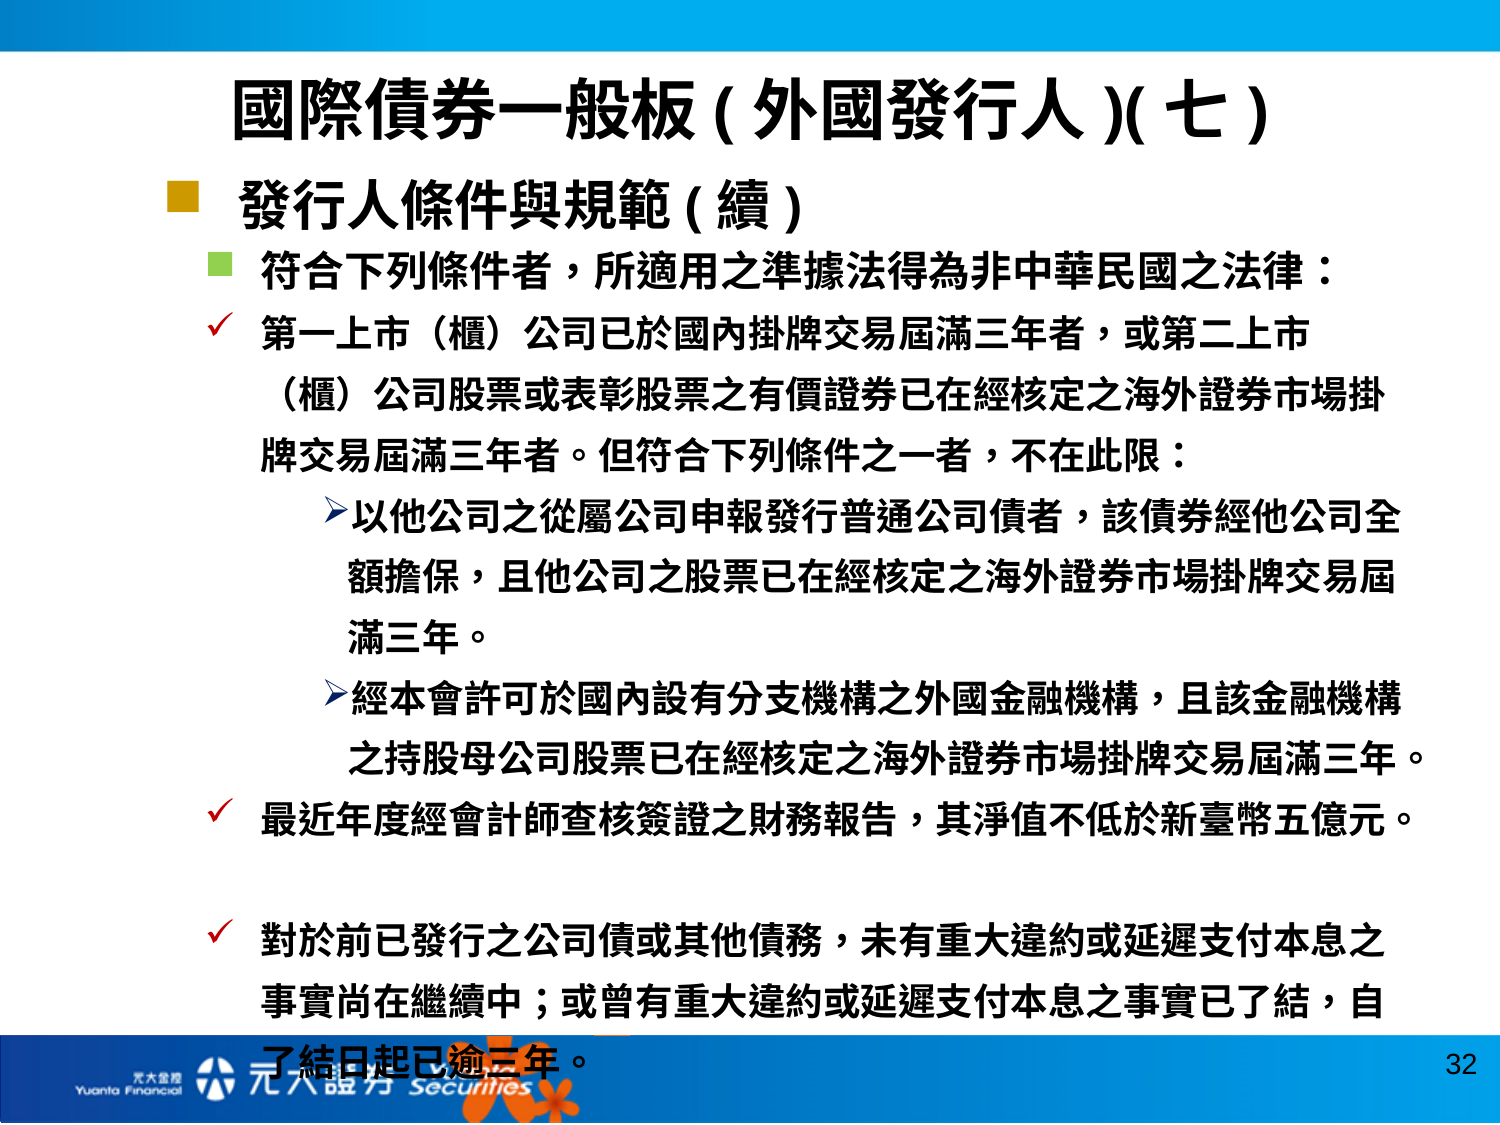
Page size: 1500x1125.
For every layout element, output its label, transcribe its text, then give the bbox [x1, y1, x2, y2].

picture [0, 161, 1500, 1125]
text_box 國際債券一般板(外國發行人)(七) [0, 54, 1500, 161]
text_box 發行人條件與規範(續) 符合下列條件者，所適用之準據法得為非中華民國之法律： 第一上市（櫃）公司已於國內掛牌交易屆滿三年者，或第二上市（櫃）公司股票或表彰股票之有價證券已在經核定之海外證券市場掛牌交易屆滿三年者。但符合下列條件之一者，不在此限： 以他公司之從屬公司申報發行普通公司債者，該債券經他公司全額擔保，且他公司之股票已在經核定之海外證券市場掛牌交易屆滿三年。 經本會許可於國內設有分支機構之外國金融機構，且該金融機構之持股母公司股票已在經核定之海外證券市場掛牌交易屆滿三年。 最近年度經會計師查核簽證之財務報告，其淨值不低於新臺幣五億元。 對於前已發行之公司債或其他債務，未有重大違約或延遲支付本息之事實尚在繼續中；或曾有重大違約或延遲支付本息之事實已了結，自了結日起已逾三年。 [81, 163, 1424, 976]
picture [0, 0, 1500, 54]
